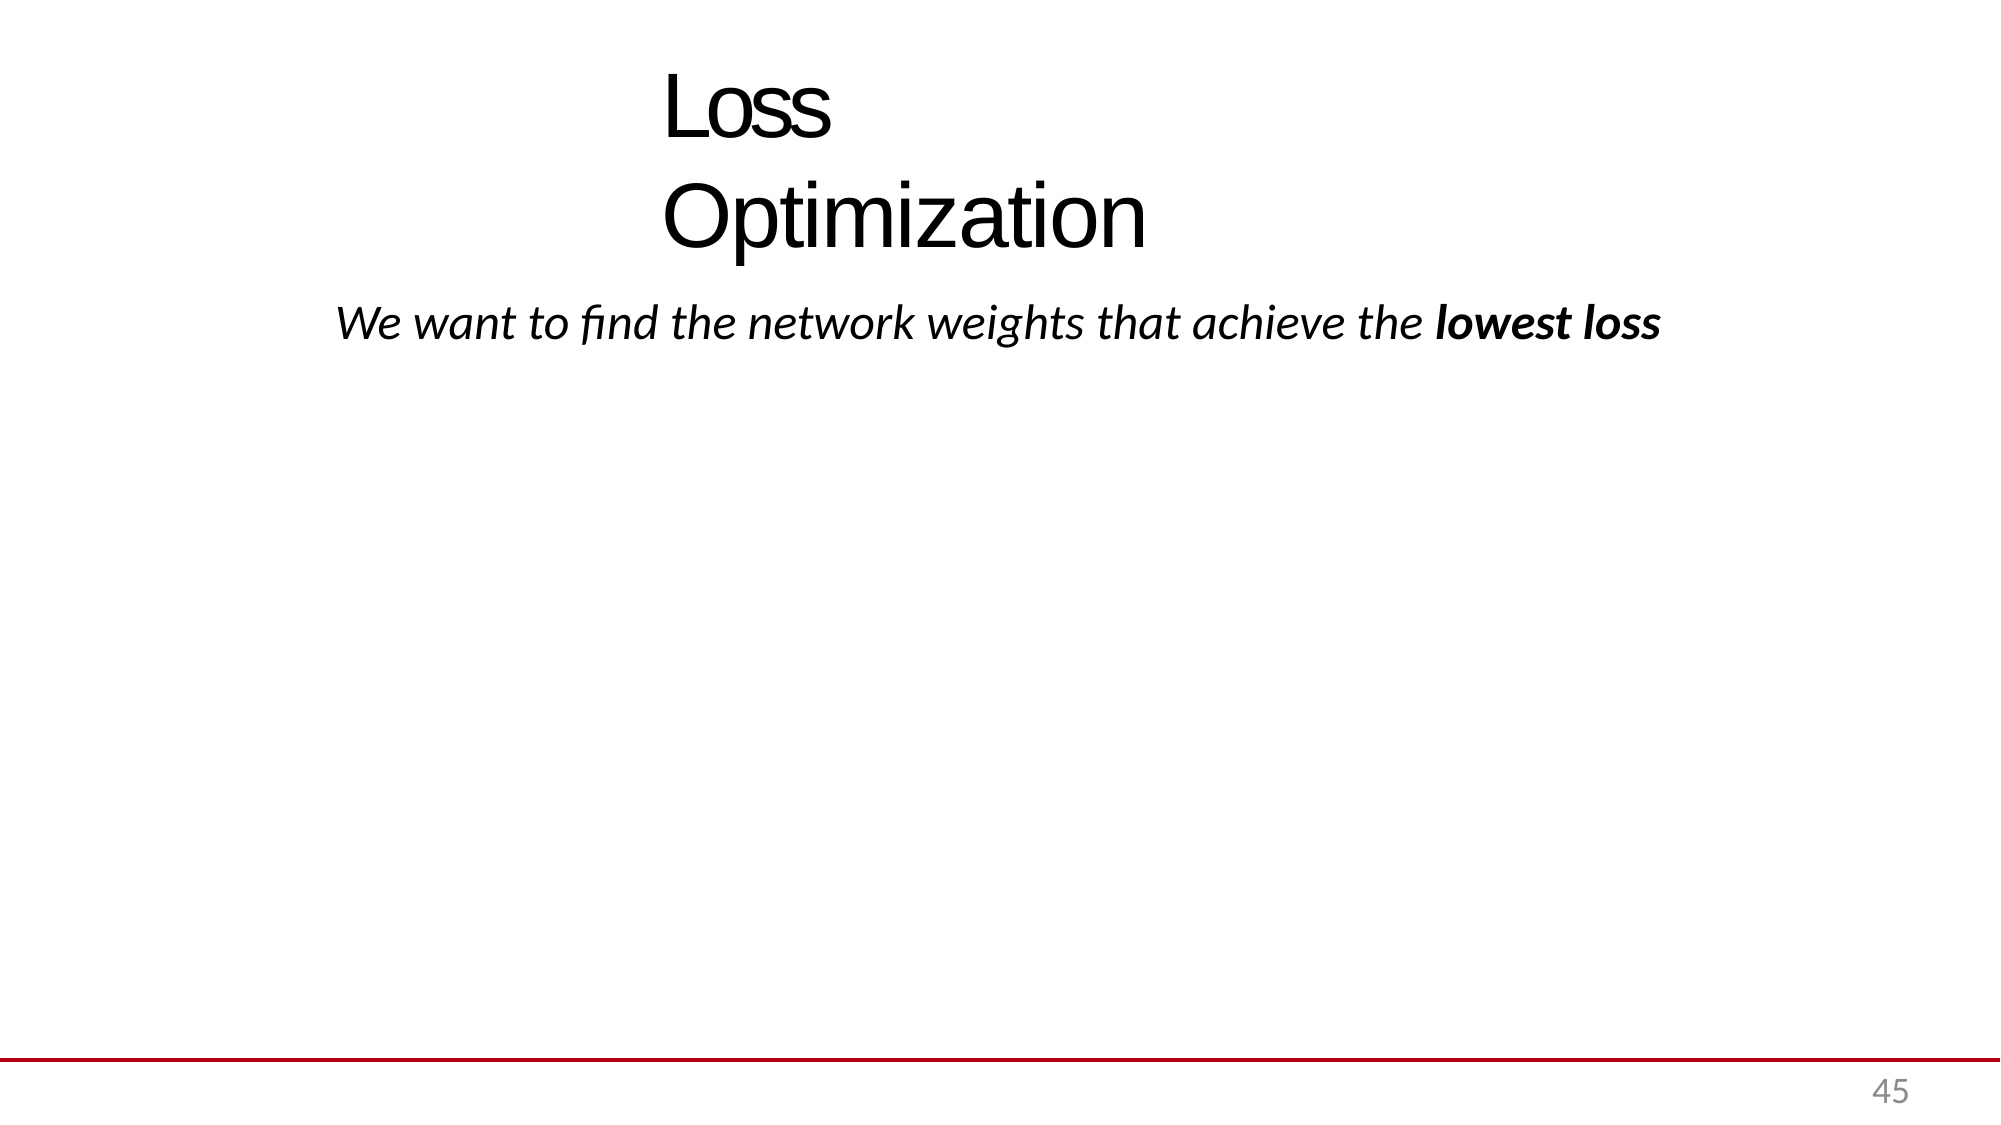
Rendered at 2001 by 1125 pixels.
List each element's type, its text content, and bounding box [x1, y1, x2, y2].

title Loss Optimization [658, 44, 1342, 267]
text_box We want to find the network weights that achieve the lowest loss [333, 287, 1667, 350]
slide_number 45 [1449, 1065, 1910, 1122]
